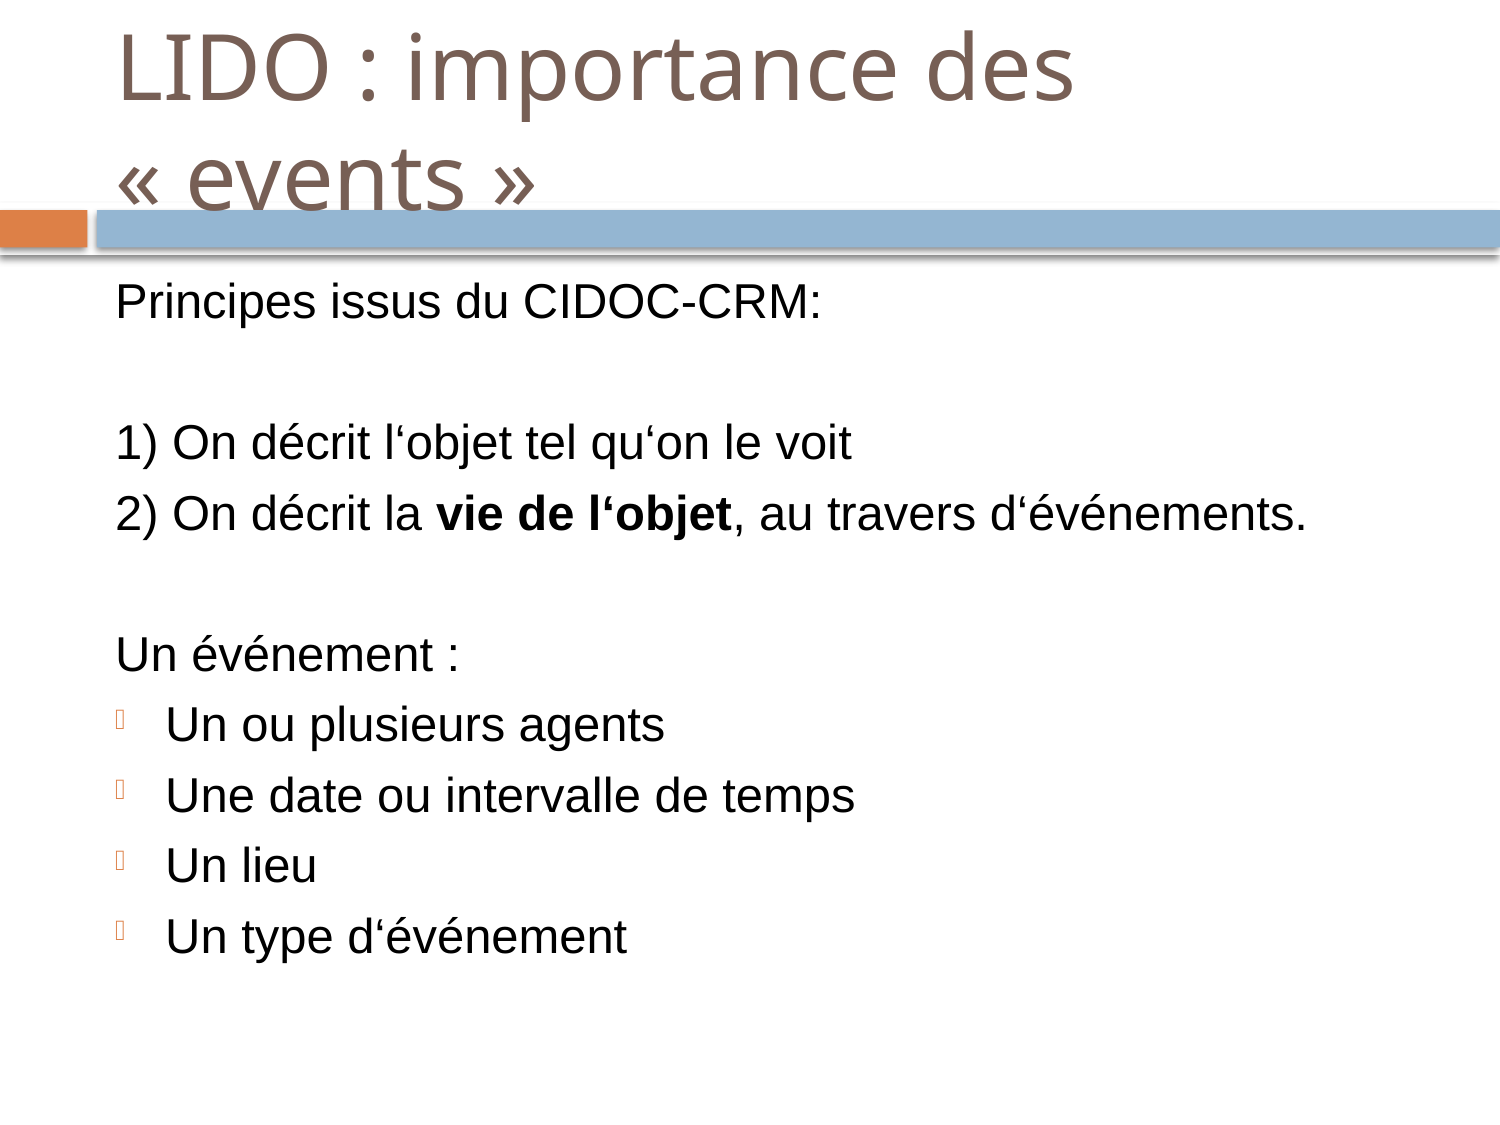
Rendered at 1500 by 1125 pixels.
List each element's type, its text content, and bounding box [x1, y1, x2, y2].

title LIDO : importance des « events » [100, 37, 1438, 200]
list Principes issus du CIDOC-CRM: 1) On décrit l‘objet tel qu‘on le voit 2) On décrit la vie de l‘objet, au travers d‘événements. Un événement : Un ou plusieurs agents Une date ou intervalle de temps Un lieu Un type d‘événement [100, 262, 1438, 1000]
